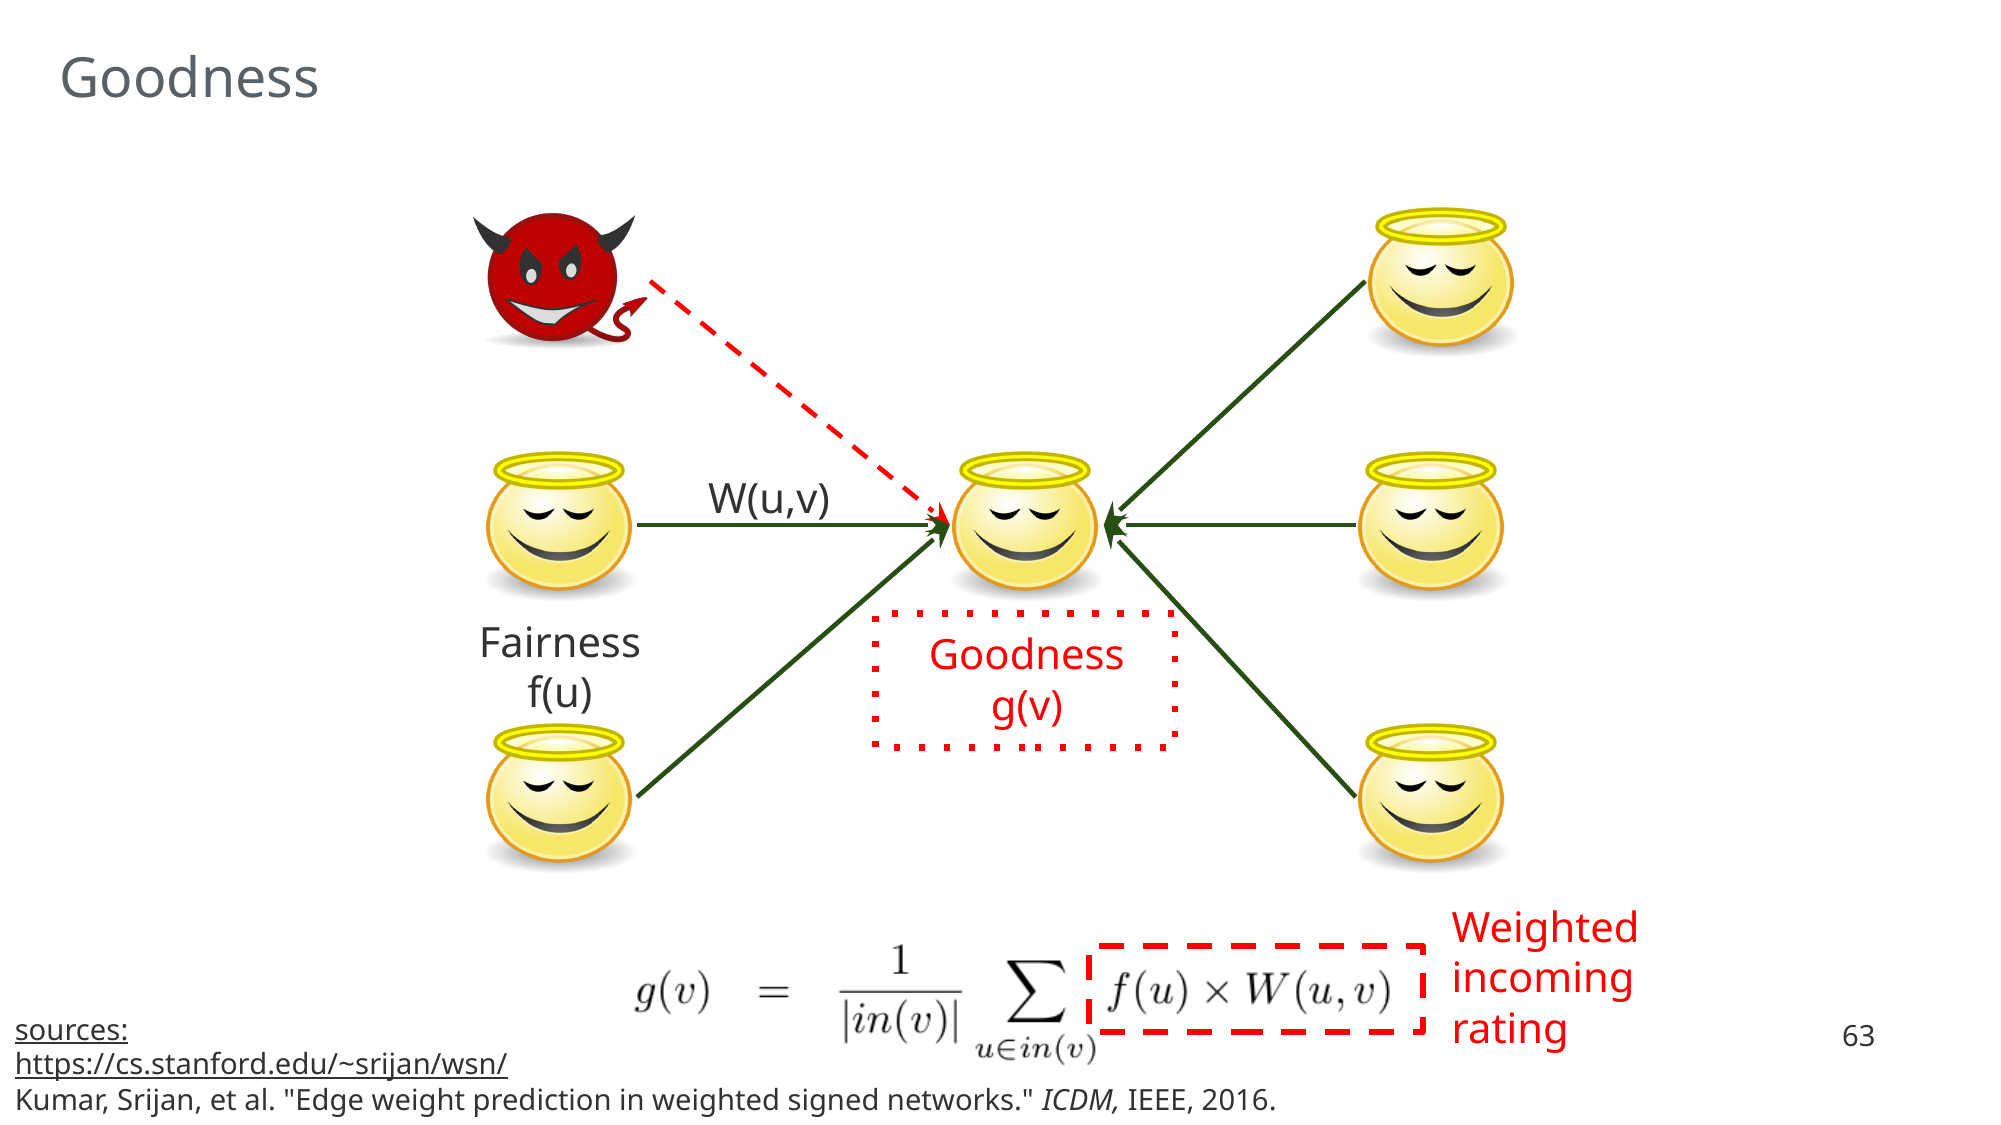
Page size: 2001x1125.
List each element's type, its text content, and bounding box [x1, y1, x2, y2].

text_box Fairness f(u) [443, 600, 631, 722]
picture [482, 719, 638, 875]
slide_number 63 [1827, 994, 1917, 1081]
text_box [649, 280, 950, 522]
picture [1364, 204, 1520, 359]
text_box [636, 524, 951, 798]
text_box Weighted incoming rating [1436, 886, 1714, 1067]
picture [1355, 719, 1510, 875]
picture [469, 190, 651, 372]
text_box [1103, 280, 1366, 526]
title Goodness [44, 25, 1443, 124]
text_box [1103, 524, 1356, 798]
picture [605, 908, 1424, 1081]
text_box sources: https://cs.stanford.edu/~srijan/wsn/ Kumar, Srijan, et al. "Edge weight prediction in weighted signed networks." ICDM, IEEE, 2016. [0, 1003, 1850, 1124]
picture [482, 447, 638, 603]
picture [949, 447, 1104, 603]
picture [1356, 447, 1510, 603]
text_box [954, 613, 1098, 748]
